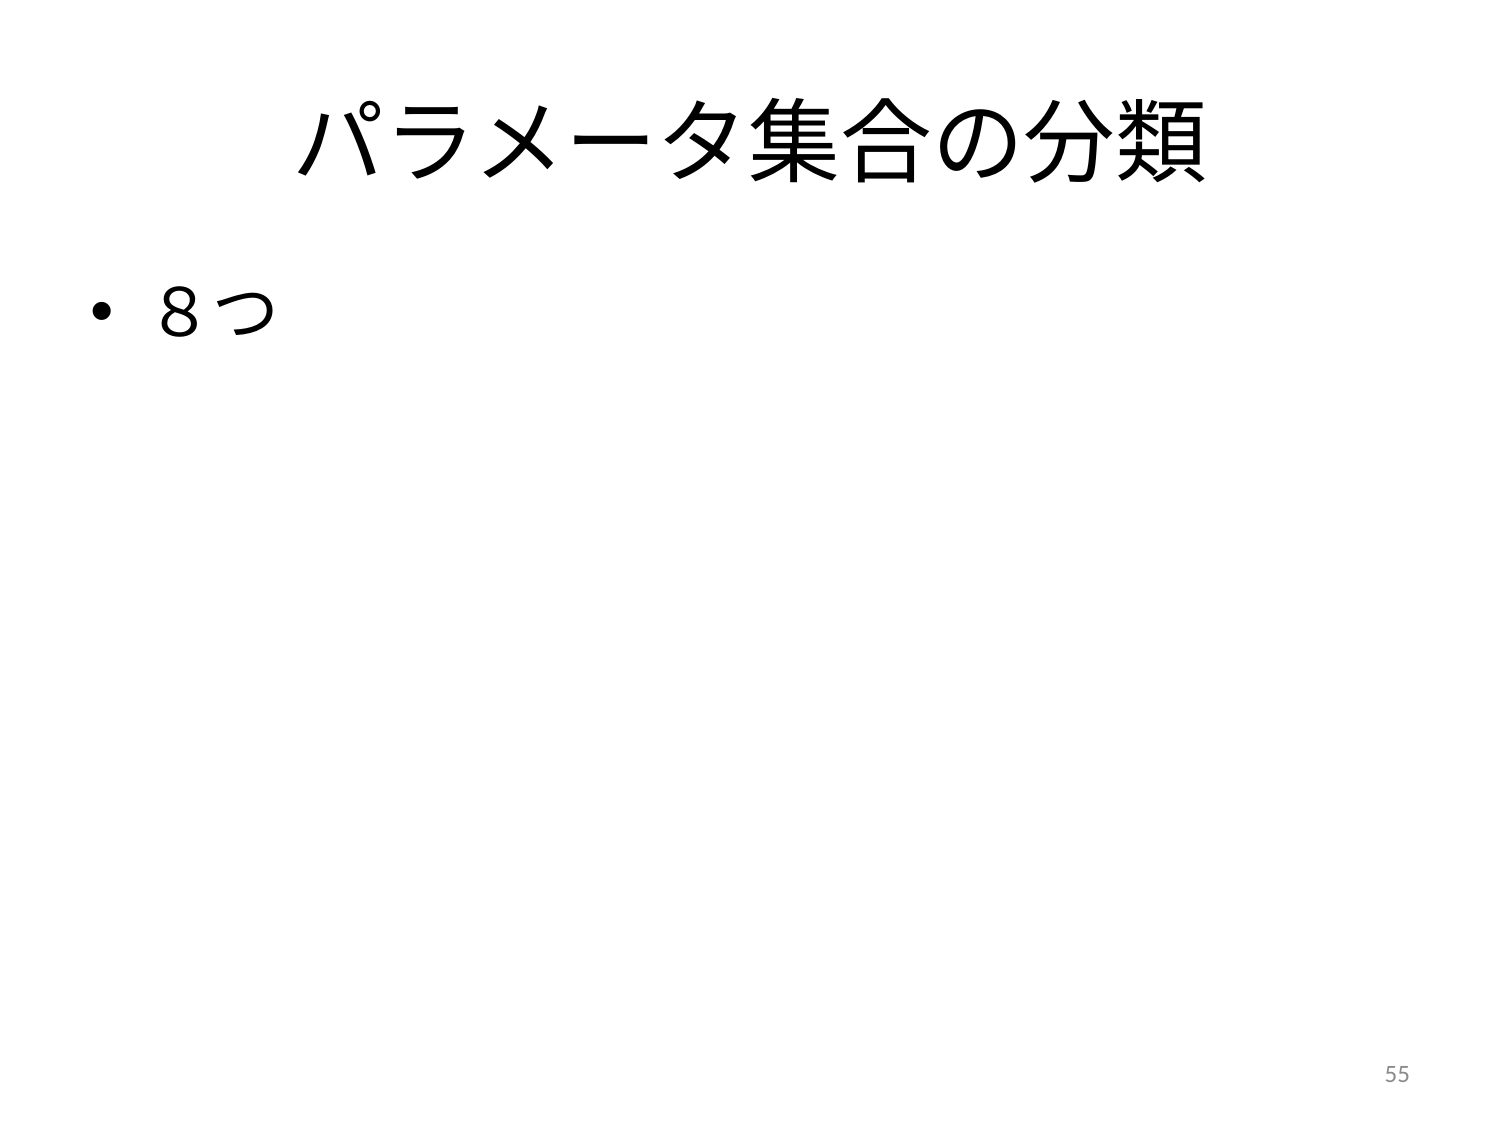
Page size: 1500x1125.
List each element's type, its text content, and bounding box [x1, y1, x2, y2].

list ８つ [75, 262, 1425, 1005]
title パラメータ集合の分類 [75, 45, 1425, 233]
slide_number 55 [1074, 1042, 1425, 1103]
